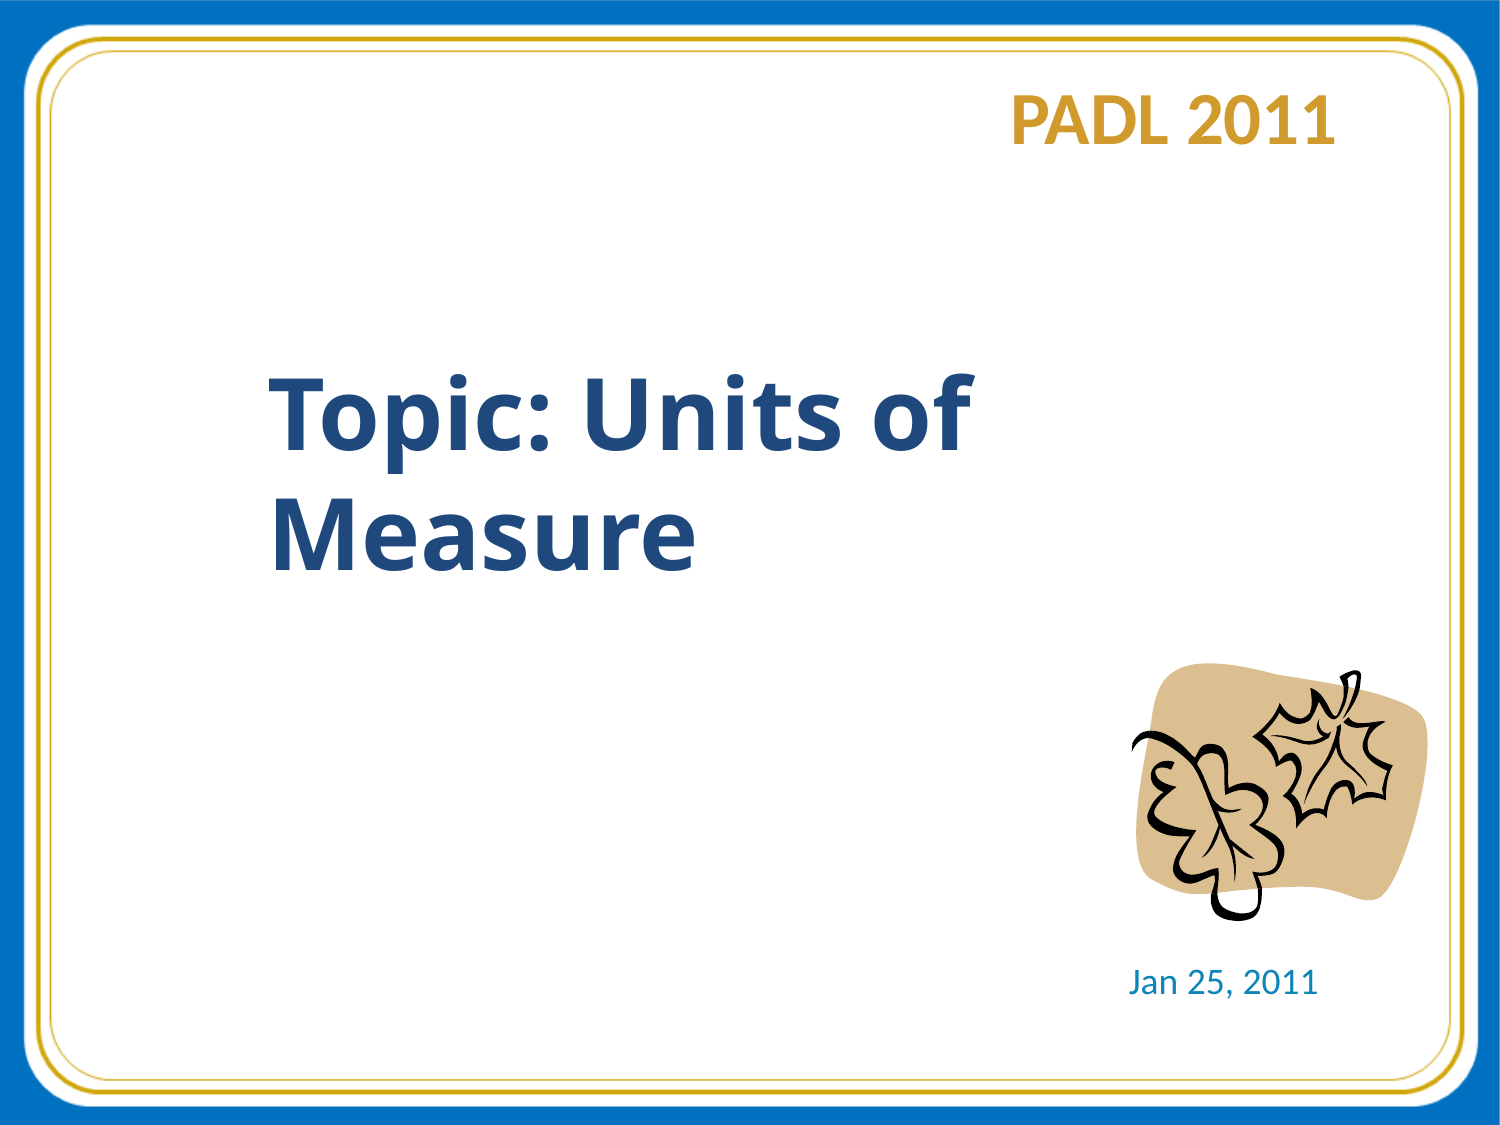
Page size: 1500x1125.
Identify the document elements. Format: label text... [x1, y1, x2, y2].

title Topic: Units of Measure [252, 342, 1418, 625]
picture [0, 0, 1500, 1125]
